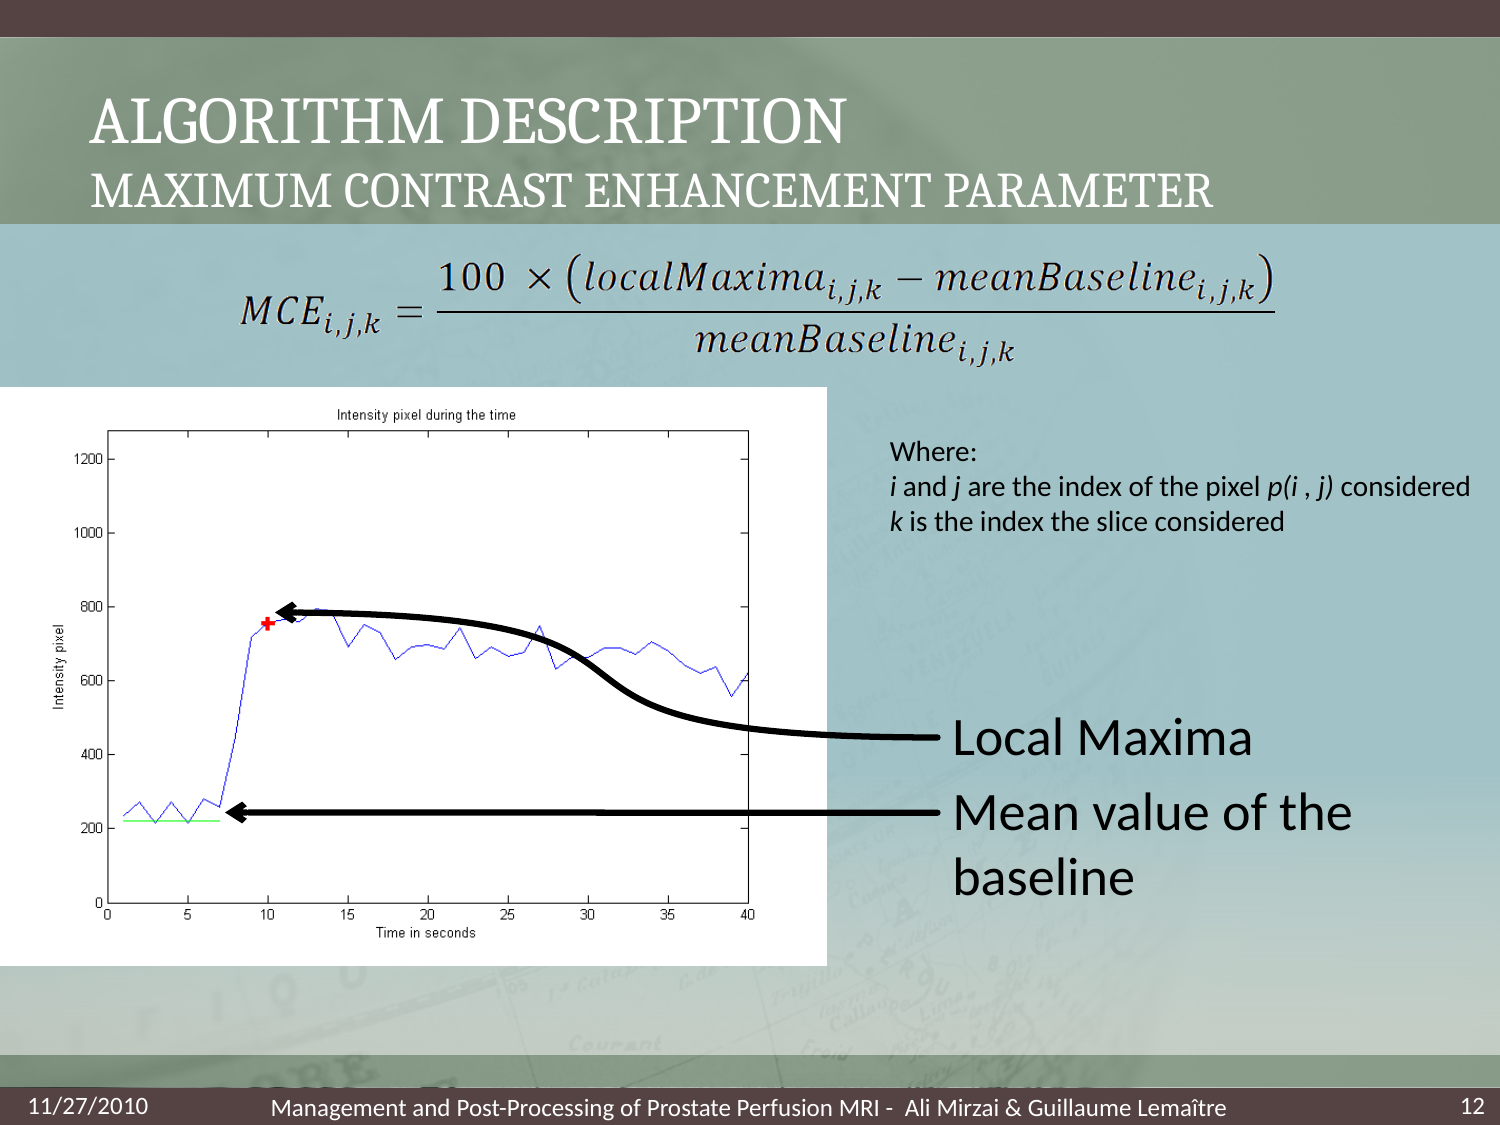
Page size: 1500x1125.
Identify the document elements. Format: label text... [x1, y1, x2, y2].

title Algorithm description maximum contrast enhancement parameter [75, 75, 1425, 225]
picture [0, 387, 827, 966]
slide_number 12 [1362, 1087, 1500, 1121]
text_box Local Maxima [937, 694, 1500, 769]
text_box [0, 0, 1500, 75]
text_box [274, 612, 938, 738]
picture [239, 249, 1275, 375]
text_box Mean value of the baseline [937, 769, 1500, 914]
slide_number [12, 1087, 175, 1121]
footer Management and Post-Processing of Prostate Perfusion MRI - Ali Mirzai & Guillaume Lemaître [231, 1087, 1269, 1125]
text_box Where: i and j are the index of the pixel p(i , j) considered k is the index the slice considered [875, 424, 1500, 545]
